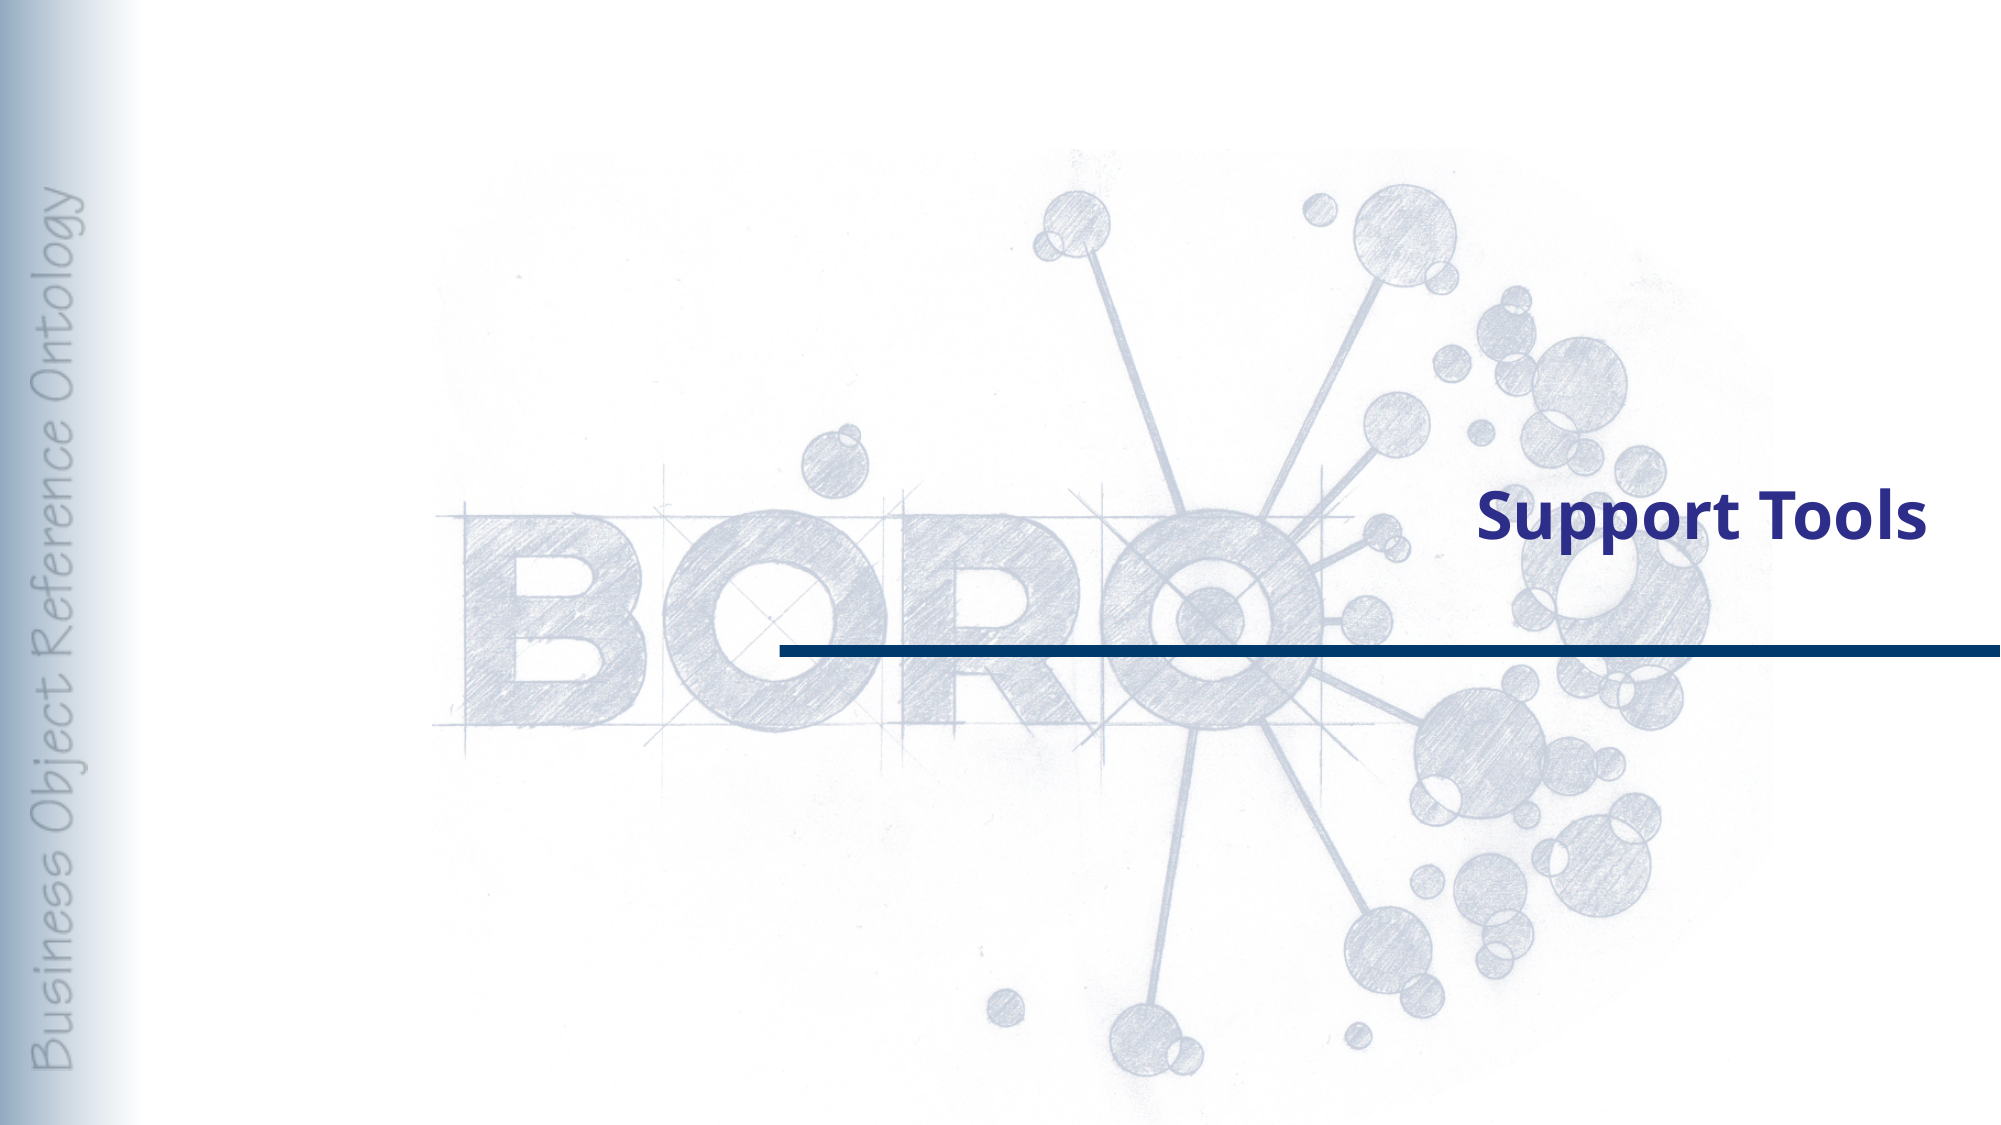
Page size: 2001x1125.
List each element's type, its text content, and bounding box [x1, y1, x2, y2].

title Support Tools [338, 392, 1945, 634]
